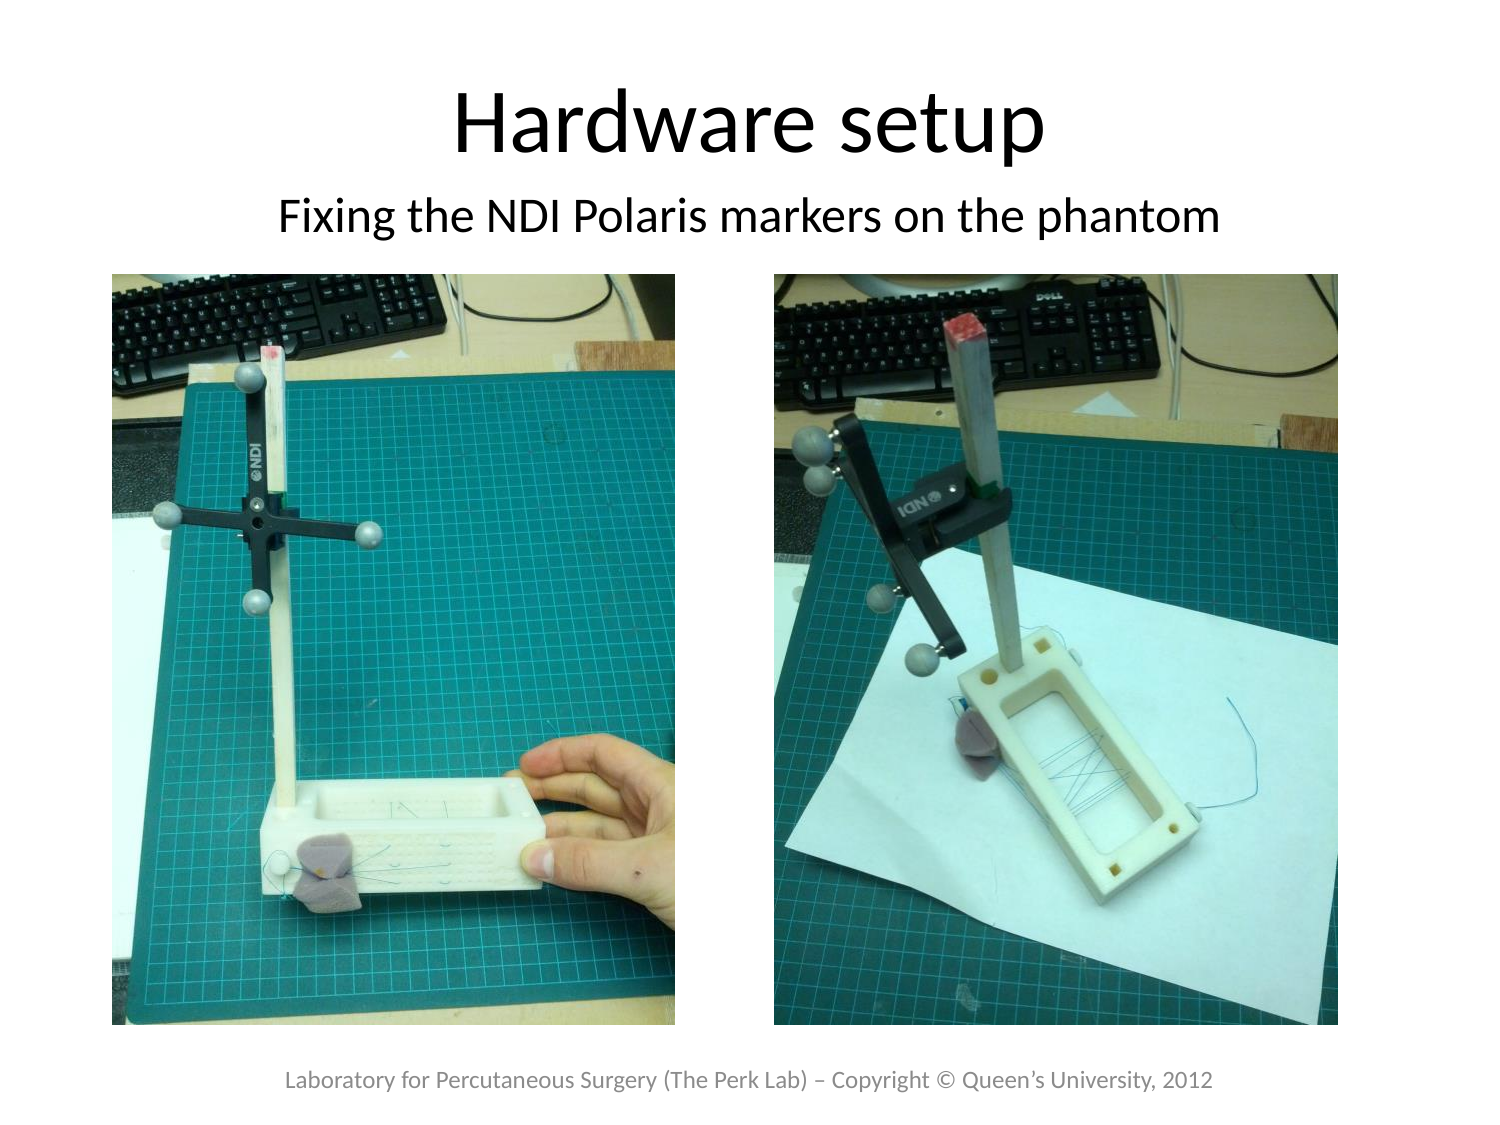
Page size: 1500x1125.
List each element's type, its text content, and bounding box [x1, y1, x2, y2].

picture [112, 274, 676, 1026]
footer Laboratory for Percutaneous Surgery (The Perk Lab) – Copyright © Queen’s University, 2012 [225, 1064, 1275, 1124]
picture [774, 274, 1338, 1026]
title Hardware setup [75, 45, 1425, 174]
list Fixing the NDI Polaris markers on the phantom [62, 174, 1438, 263]
